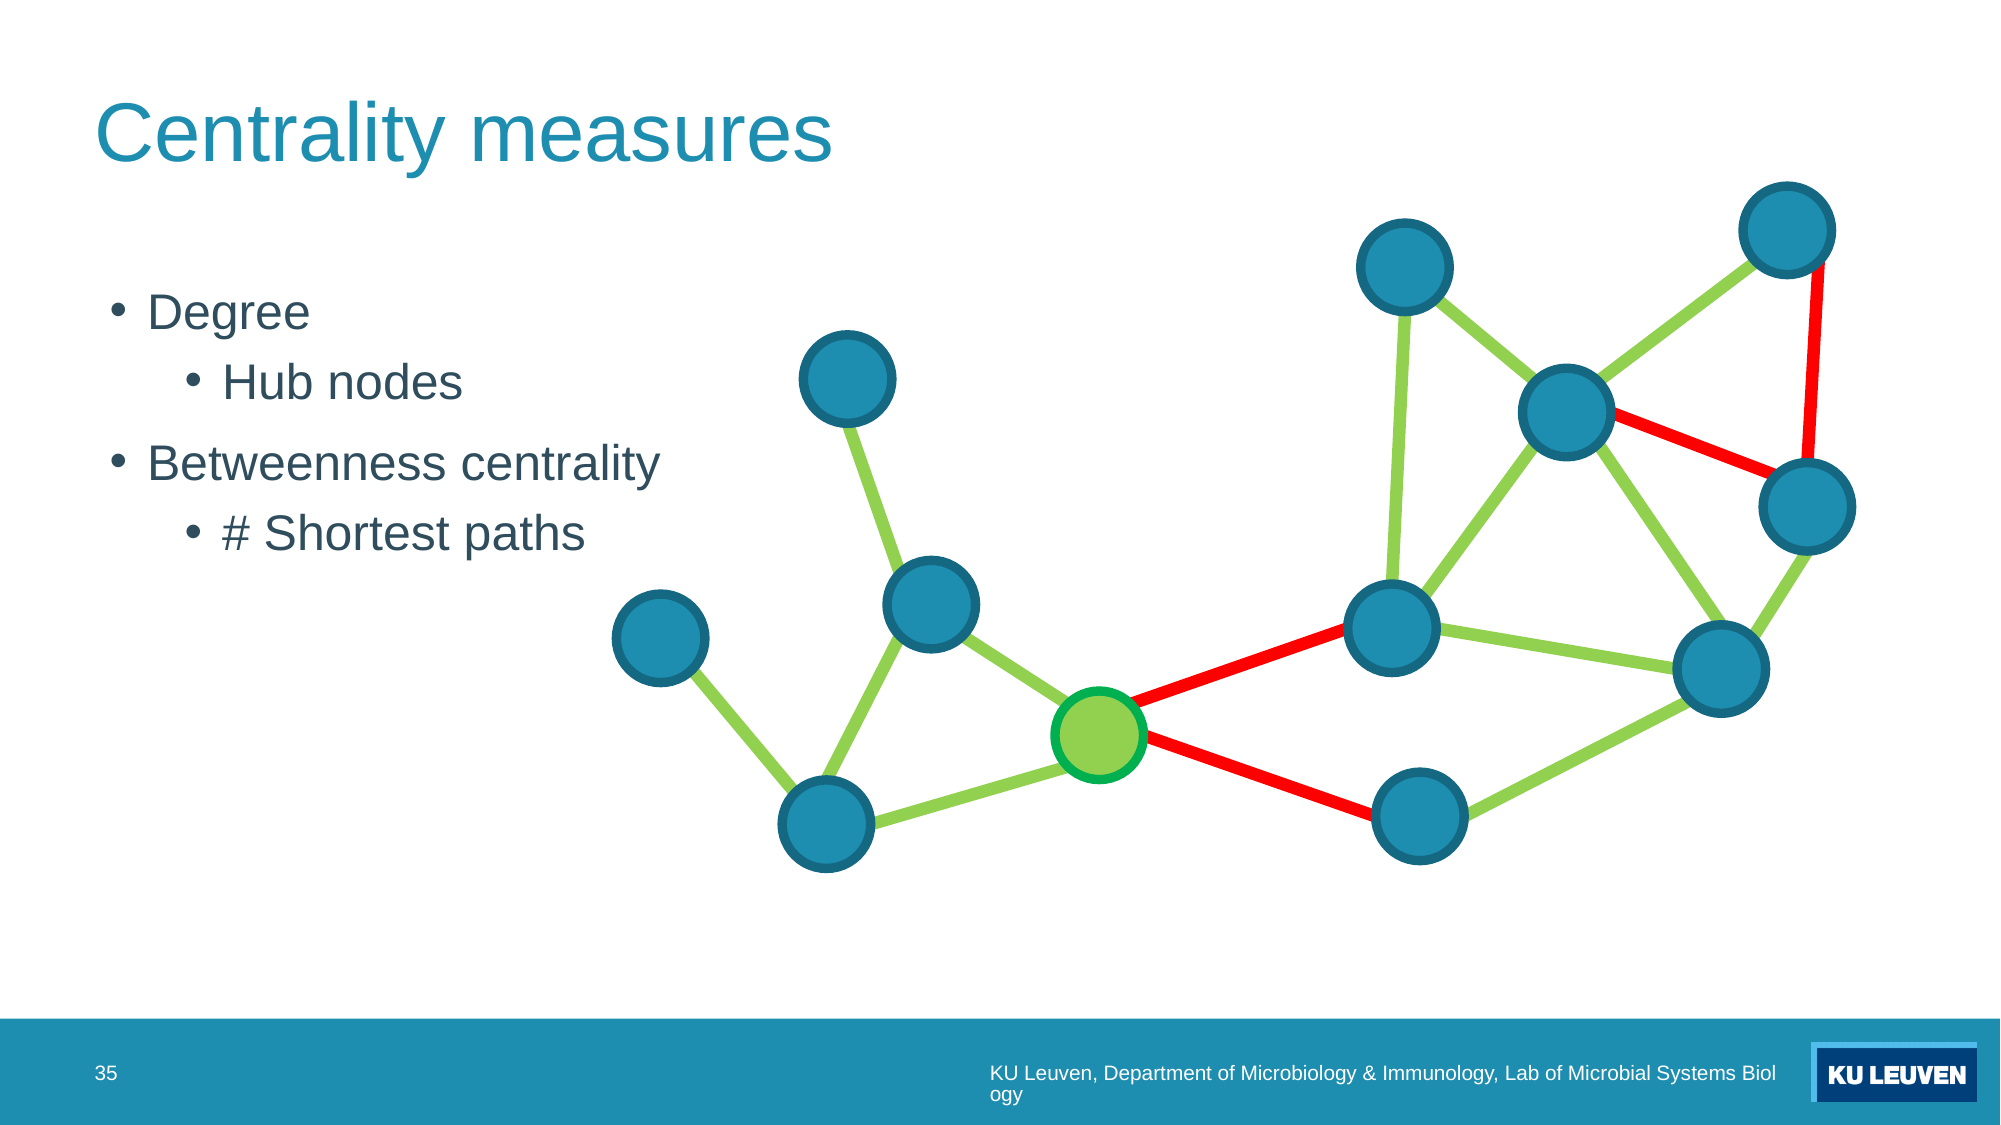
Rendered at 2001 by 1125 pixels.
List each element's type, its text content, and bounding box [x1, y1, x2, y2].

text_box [1752, 551, 1808, 638]
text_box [826, 635, 900, 780]
list Degree Hub nodes Betweenness centrality # Shortest paths [94, 271, 1906, 1004]
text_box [1598, 443, 1722, 625]
text_box [1762, 461, 1853, 553]
footer KU Leuven, Department of Microbiology & Immunology, Lab of Microbial Systems Biology [989, 1018, 1809, 1125]
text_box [1807, 261, 1819, 463]
text_box [1053, 689, 1145, 781]
text_box [1741, 185, 1833, 276]
slide_number 35 [94, 1018, 201, 1125]
text_box [1676, 623, 1767, 715]
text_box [1130, 628, 1348, 704]
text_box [1436, 298, 1536, 382]
text_box [1374, 771, 1466, 862]
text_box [1391, 311, 1405, 584]
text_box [691, 669, 796, 793]
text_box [870, 766, 1068, 825]
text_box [962, 635, 1068, 704]
text_box [1346, 583, 1438, 674]
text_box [1143, 735, 1376, 817]
text_box [1359, 222, 1451, 313]
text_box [1436, 628, 1678, 670]
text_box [1423, 443, 1536, 598]
text_box [615, 592, 706, 684]
picture [1811, 1042, 1977, 1102]
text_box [1464, 700, 1691, 817]
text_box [1598, 261, 1756, 382]
title Centrality measures [94, 33, 1906, 223]
text_box [885, 559, 977, 650]
text_box [802, 333, 893, 425]
text_box [1521, 367, 1613, 458]
text_box [781, 778, 872, 870]
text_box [847, 423, 901, 574]
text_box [1611, 412, 1777, 476]
